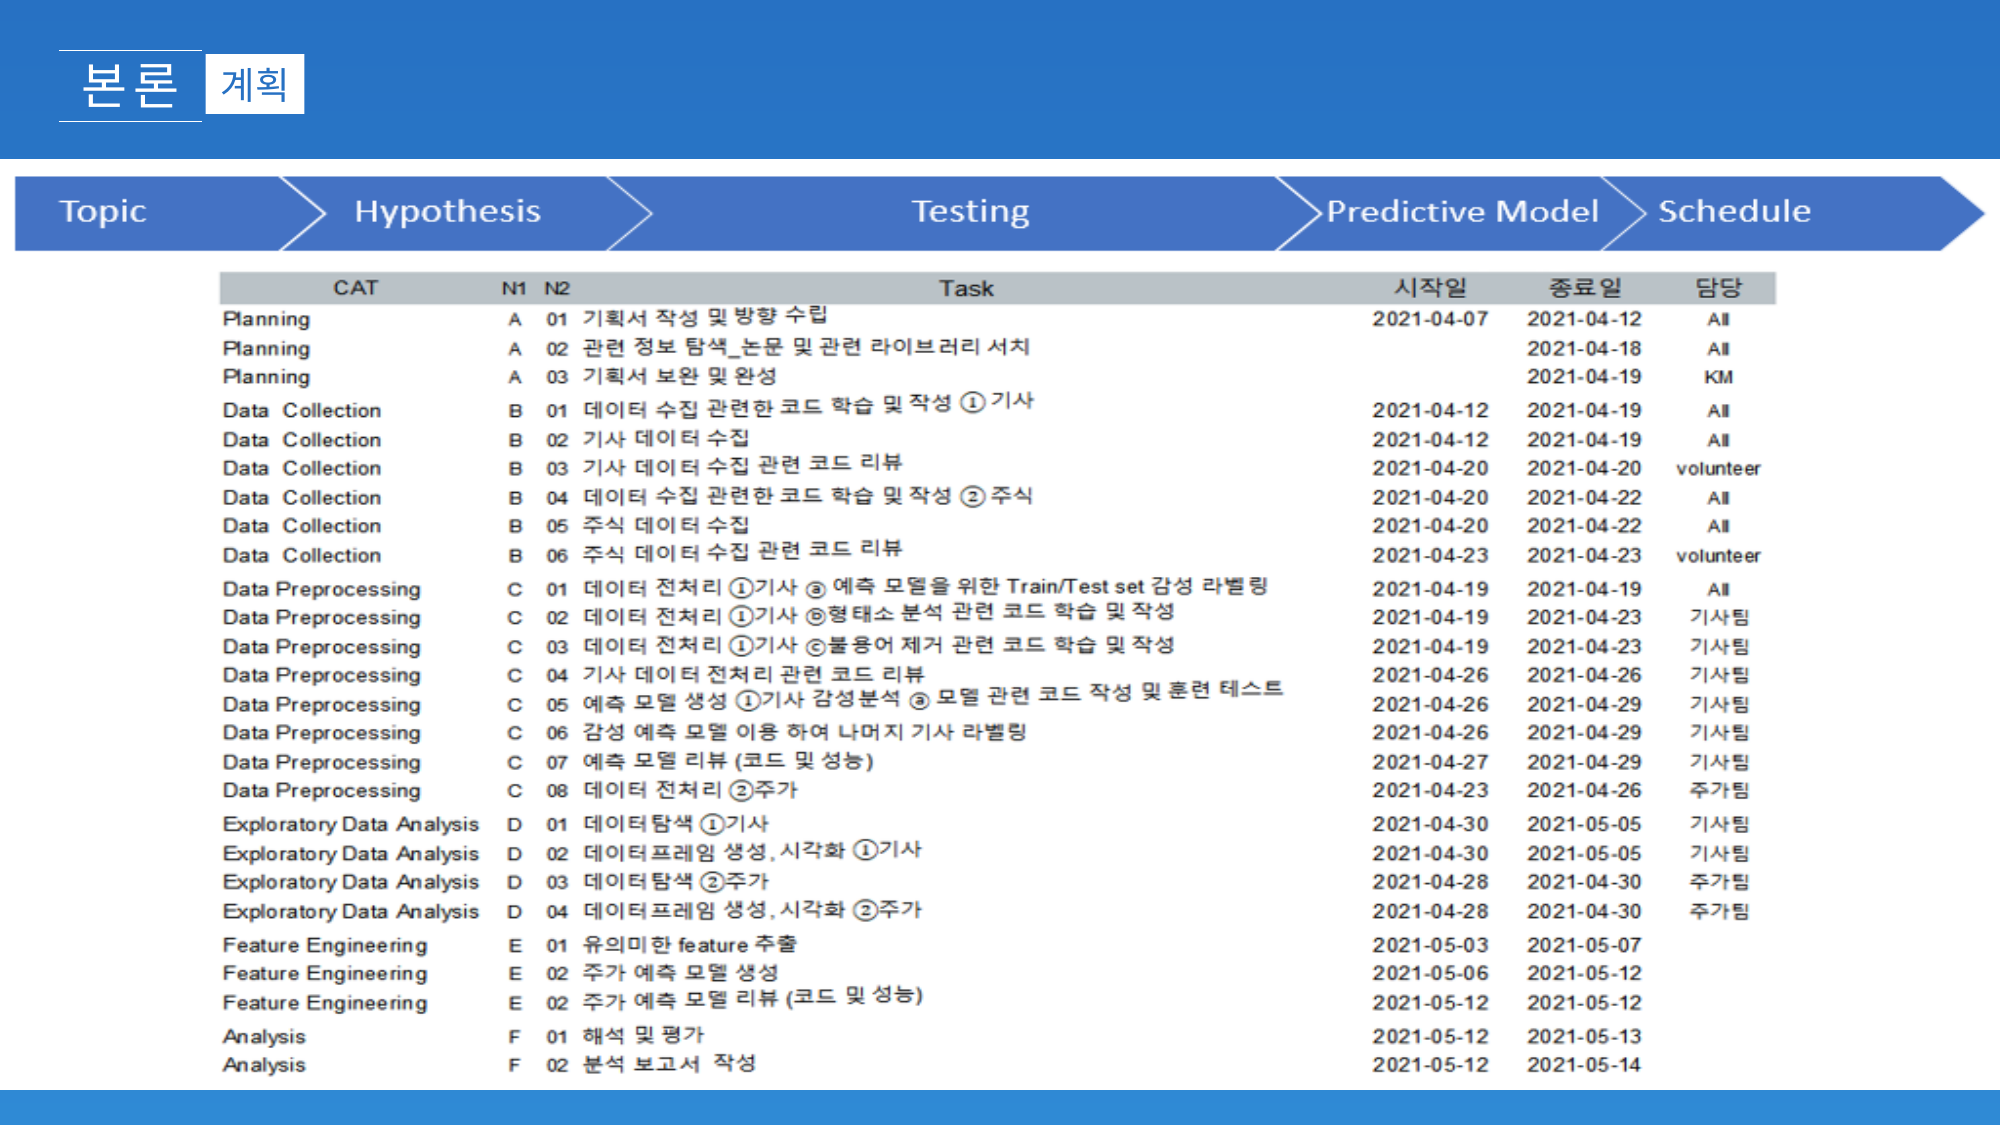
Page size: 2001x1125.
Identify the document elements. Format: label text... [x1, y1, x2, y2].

text_box 계획 [205, 54, 305, 114]
text_box 본론 [66, 51, 195, 121]
picture [0, 159, 2000, 1090]
